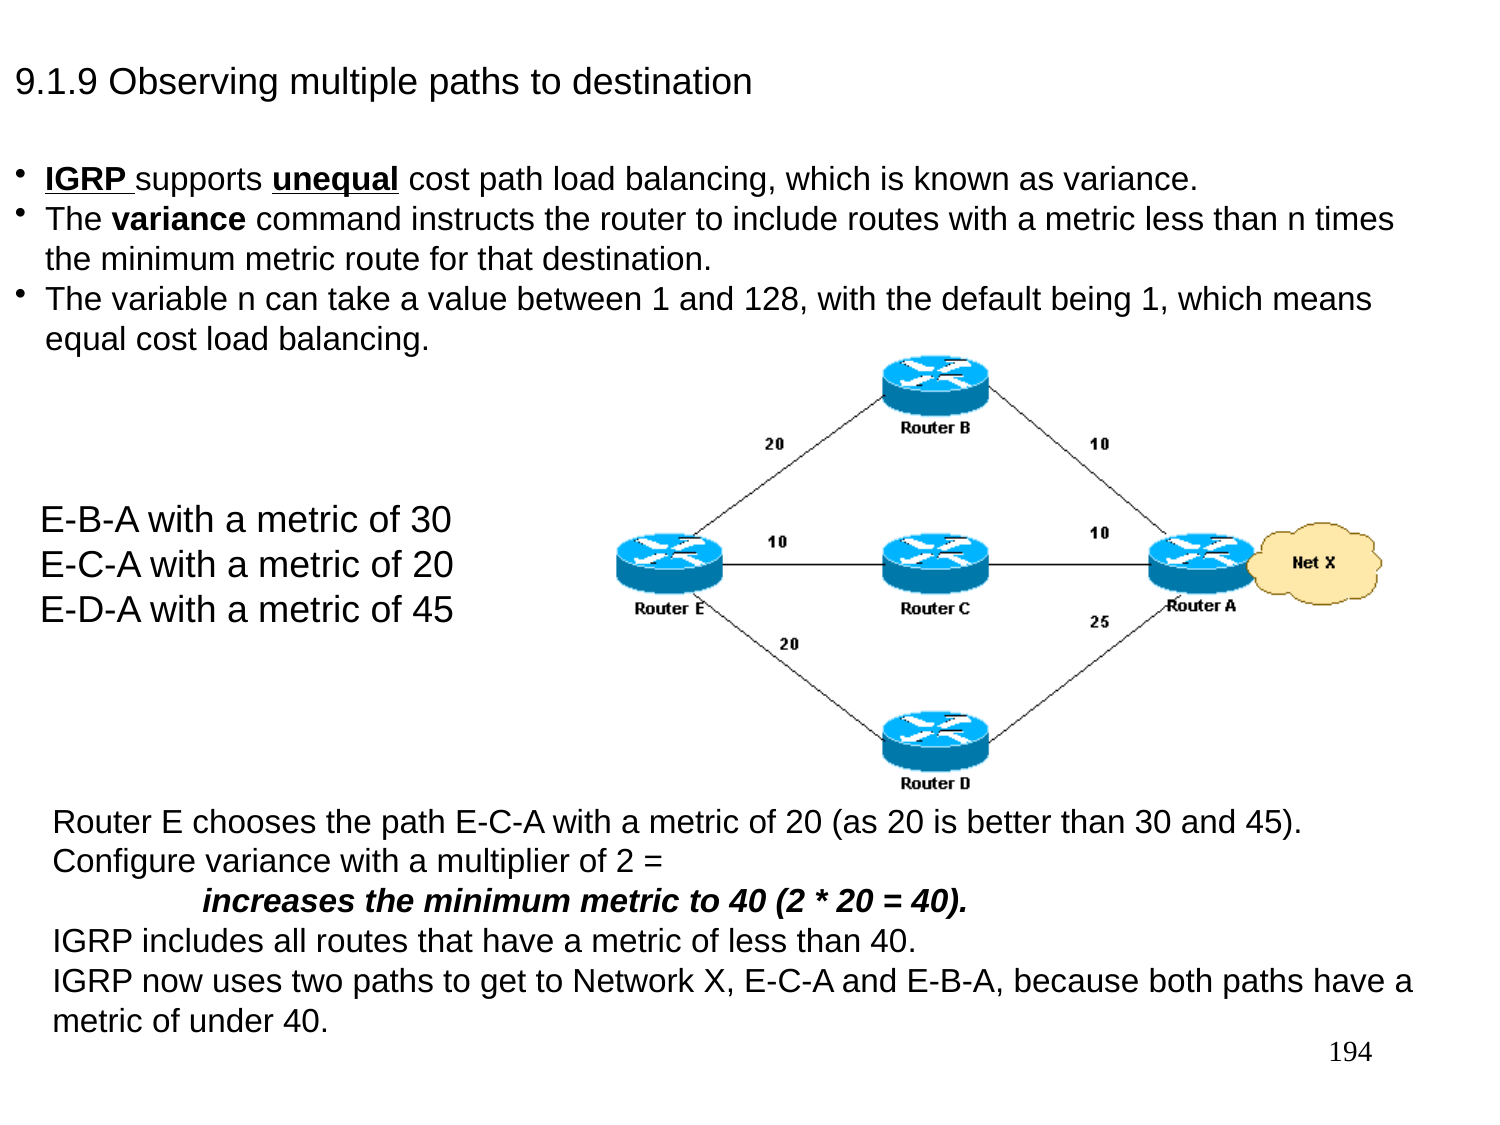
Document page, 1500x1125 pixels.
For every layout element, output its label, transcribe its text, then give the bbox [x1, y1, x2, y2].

text_box Router E chooses the path E-C-A with a metric of 20 (as 20 is better than 30 and 45). Configure variance with a multiplier of 2 = increases the minimum metric to 40 (2 * 20 = 40). IGRP includes all routes that have a metric of less than 40. IGRP now uses two paths to get to Network X, E-C-A and E-B-A, because both paths have a metric of under 40. [37, 792, 1438, 1047]
text_box IGRP supports unequal cost path load balancing, which is known as variance. The variance command instructs the router to include routes with a metric less than n times the minimum metric route for that destination. The variable n can take a value between 1 and 128, with the default being 1, which means equal cost load balancing. [0, 149, 1463, 365]
slide_number 194 [1074, 1024, 1388, 1101]
text_box 9.1.9 Observing multiple paths to destination [0, 49, 1500, 110]
picture [587, 324, 1401, 816]
text_box E-B-A with a metric of 30 E-C-A with a metric of 20 E-D-A with a metric of 45 [24, 487, 575, 638]
